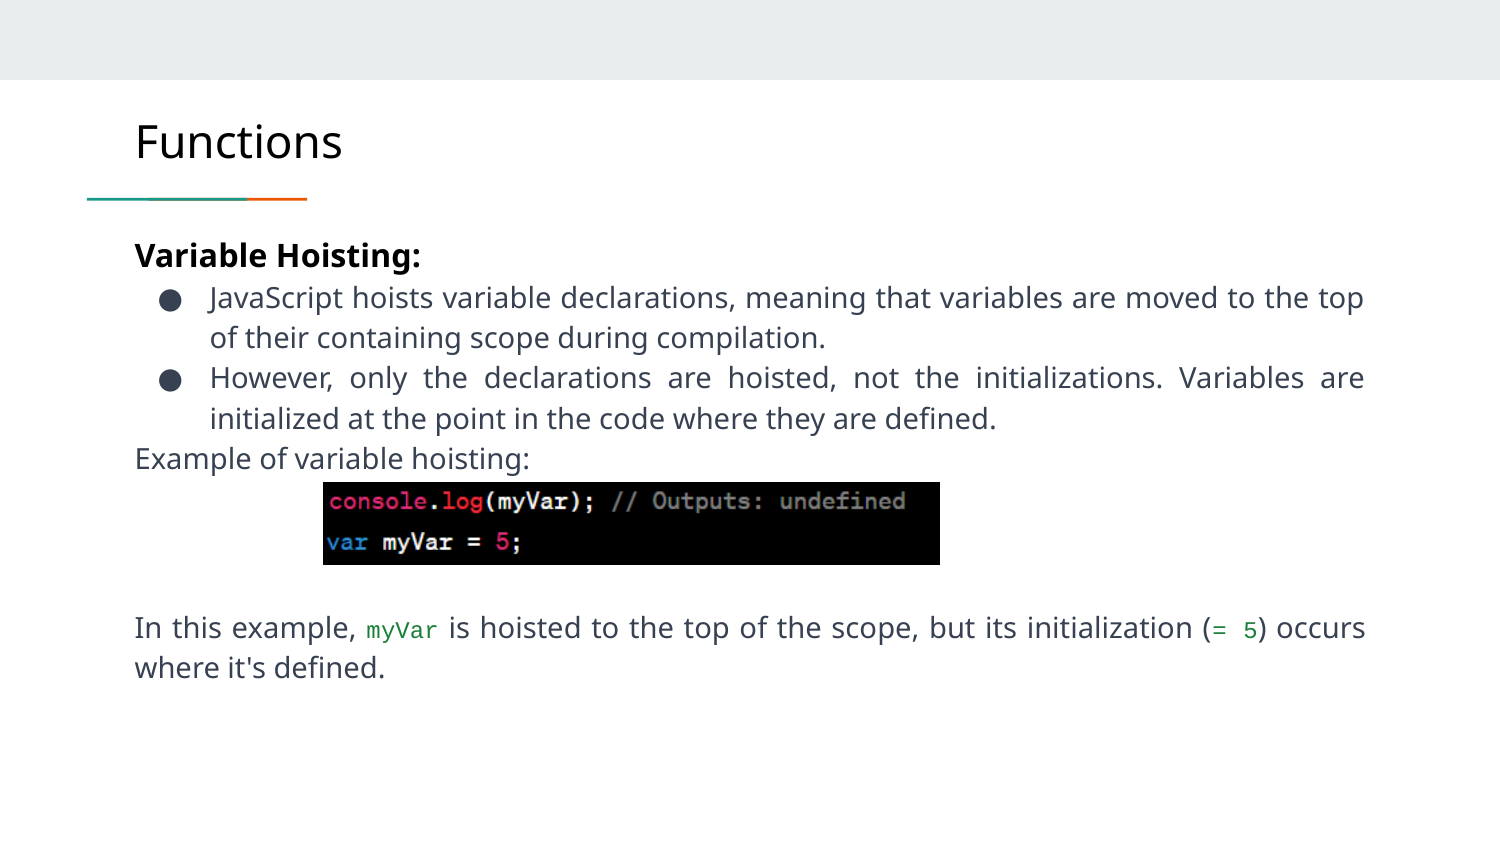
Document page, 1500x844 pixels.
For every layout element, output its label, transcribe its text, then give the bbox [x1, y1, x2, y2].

list Variable Hoisting: JavaScript hoists variable declarations, meaning that variables are moved to the top of their containing scope during compilation. However, only the declarations are hoisted, not the initializations. Variables are initialized at the point in the code where they are defined. Example of variable hoisting: In this example, myVar is hoisted to the top of the scope, but its initialization (= 5) occurs where it's defined. [119, 214, 1381, 712]
picture [322, 482, 941, 565]
title Functions [119, 89, 1381, 178]
